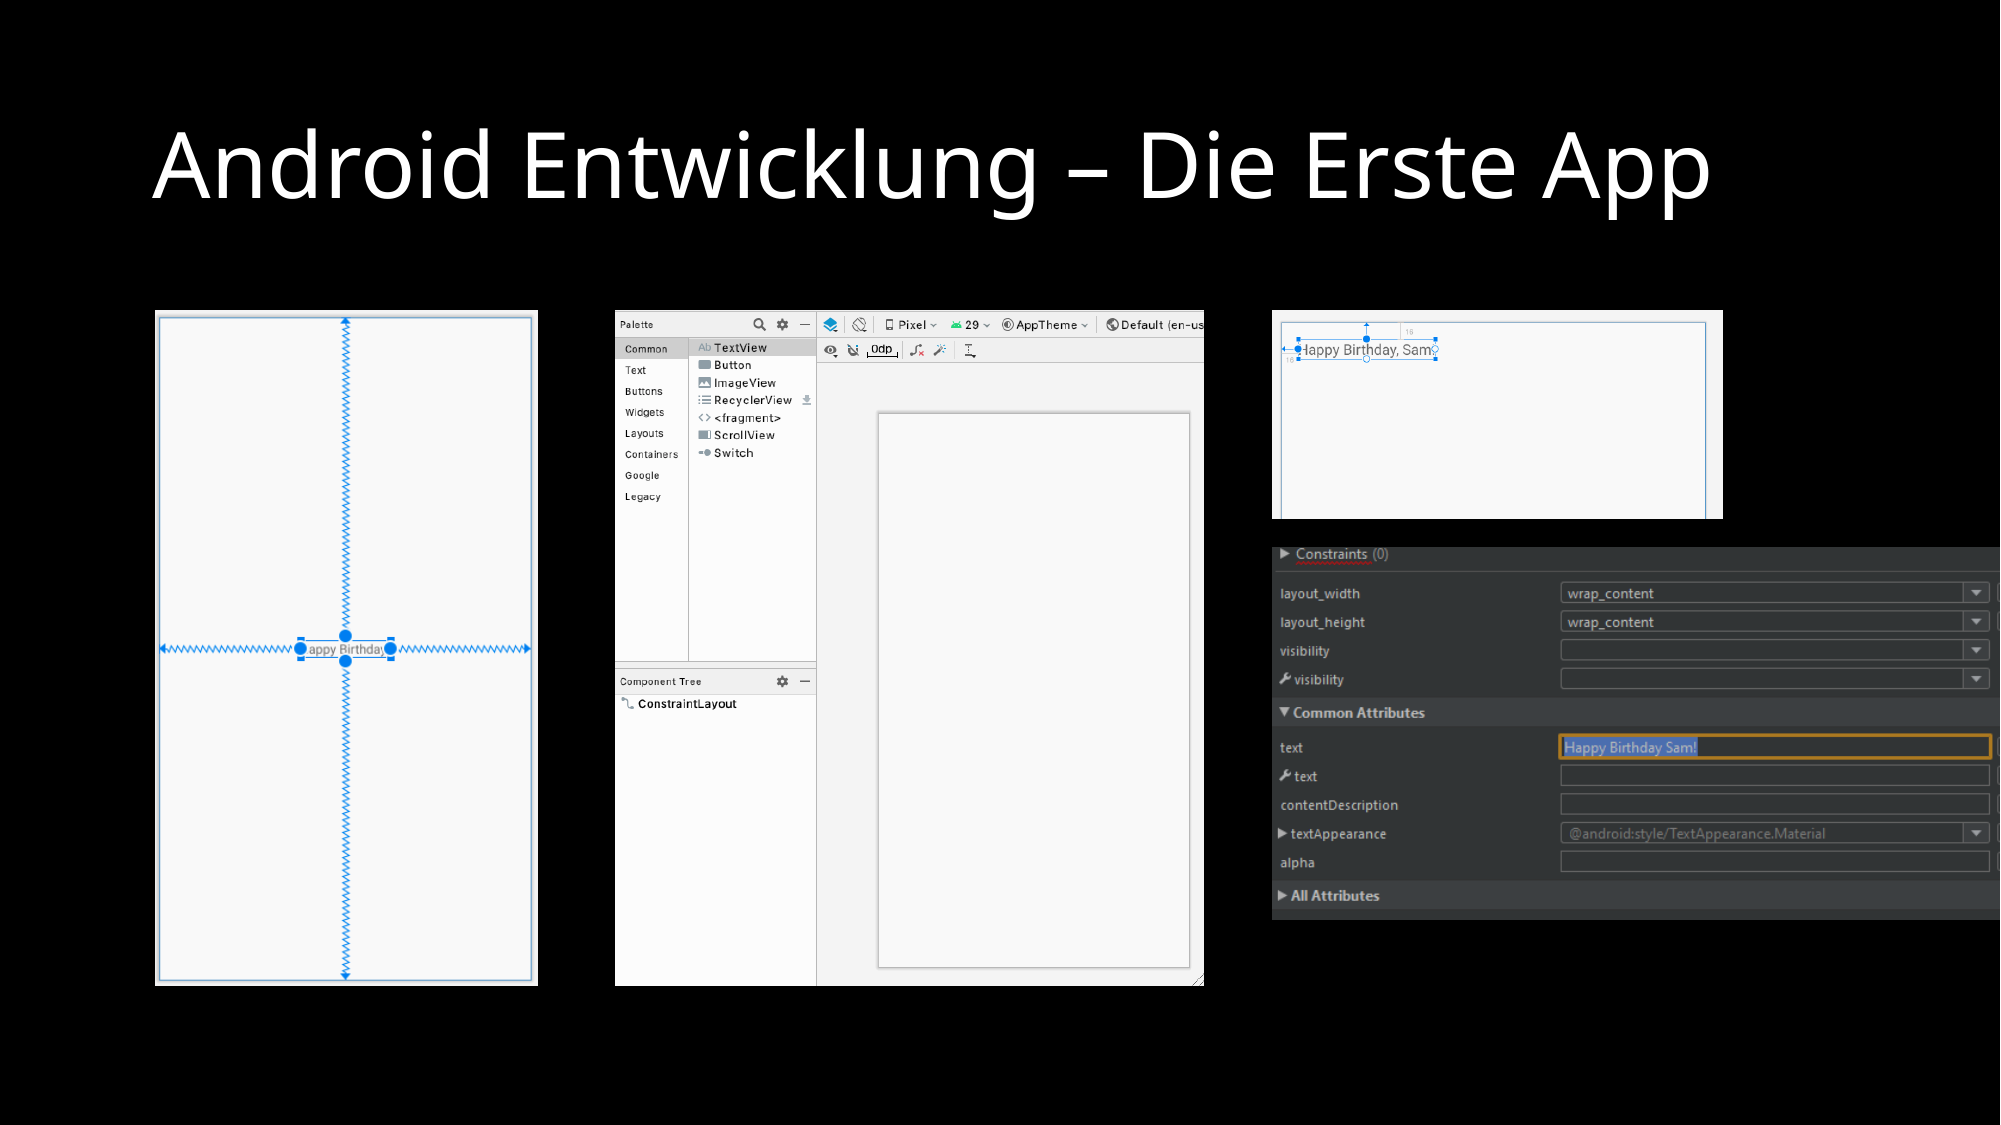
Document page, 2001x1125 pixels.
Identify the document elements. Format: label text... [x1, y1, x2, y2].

picture [614, 310, 1204, 986]
picture [1272, 547, 2000, 921]
picture [1272, 310, 1723, 519]
picture [154, 310, 538, 986]
title Android Entwicklung – Die Erste App [137, 59, 1863, 278]
